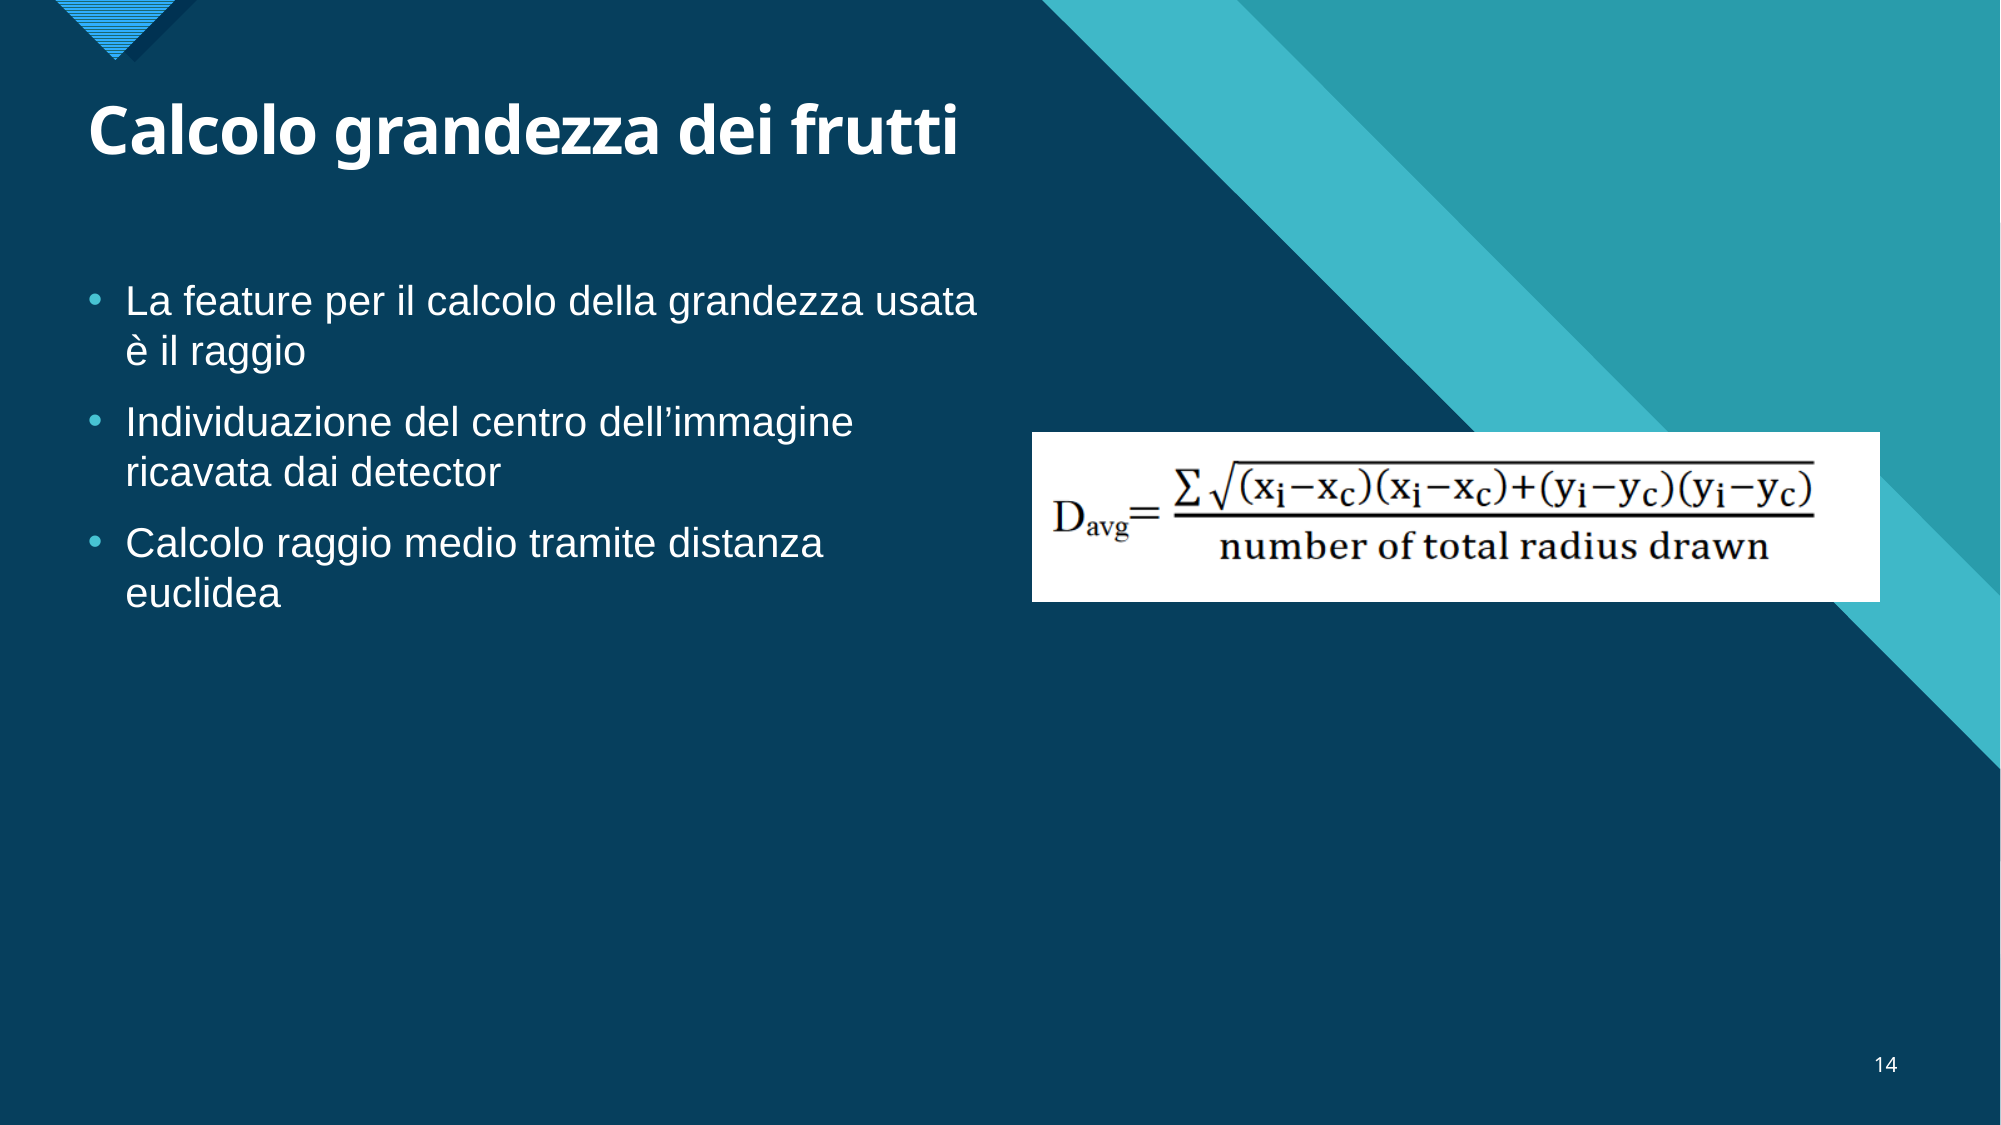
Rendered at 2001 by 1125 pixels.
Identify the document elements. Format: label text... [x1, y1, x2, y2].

picture [1033, 432, 1880, 602]
title Calcolo grandezza dei frutti [72, 89, 1913, 177]
list La feature per il calcolo della grandezza usata è il raggio Individuazione del centro dell’immagine ricavata dai detector Calcolo raggio medio tramite distanza euclidea [72, 266, 1000, 939]
slide_number 14 [1845, 1035, 1913, 1096]
